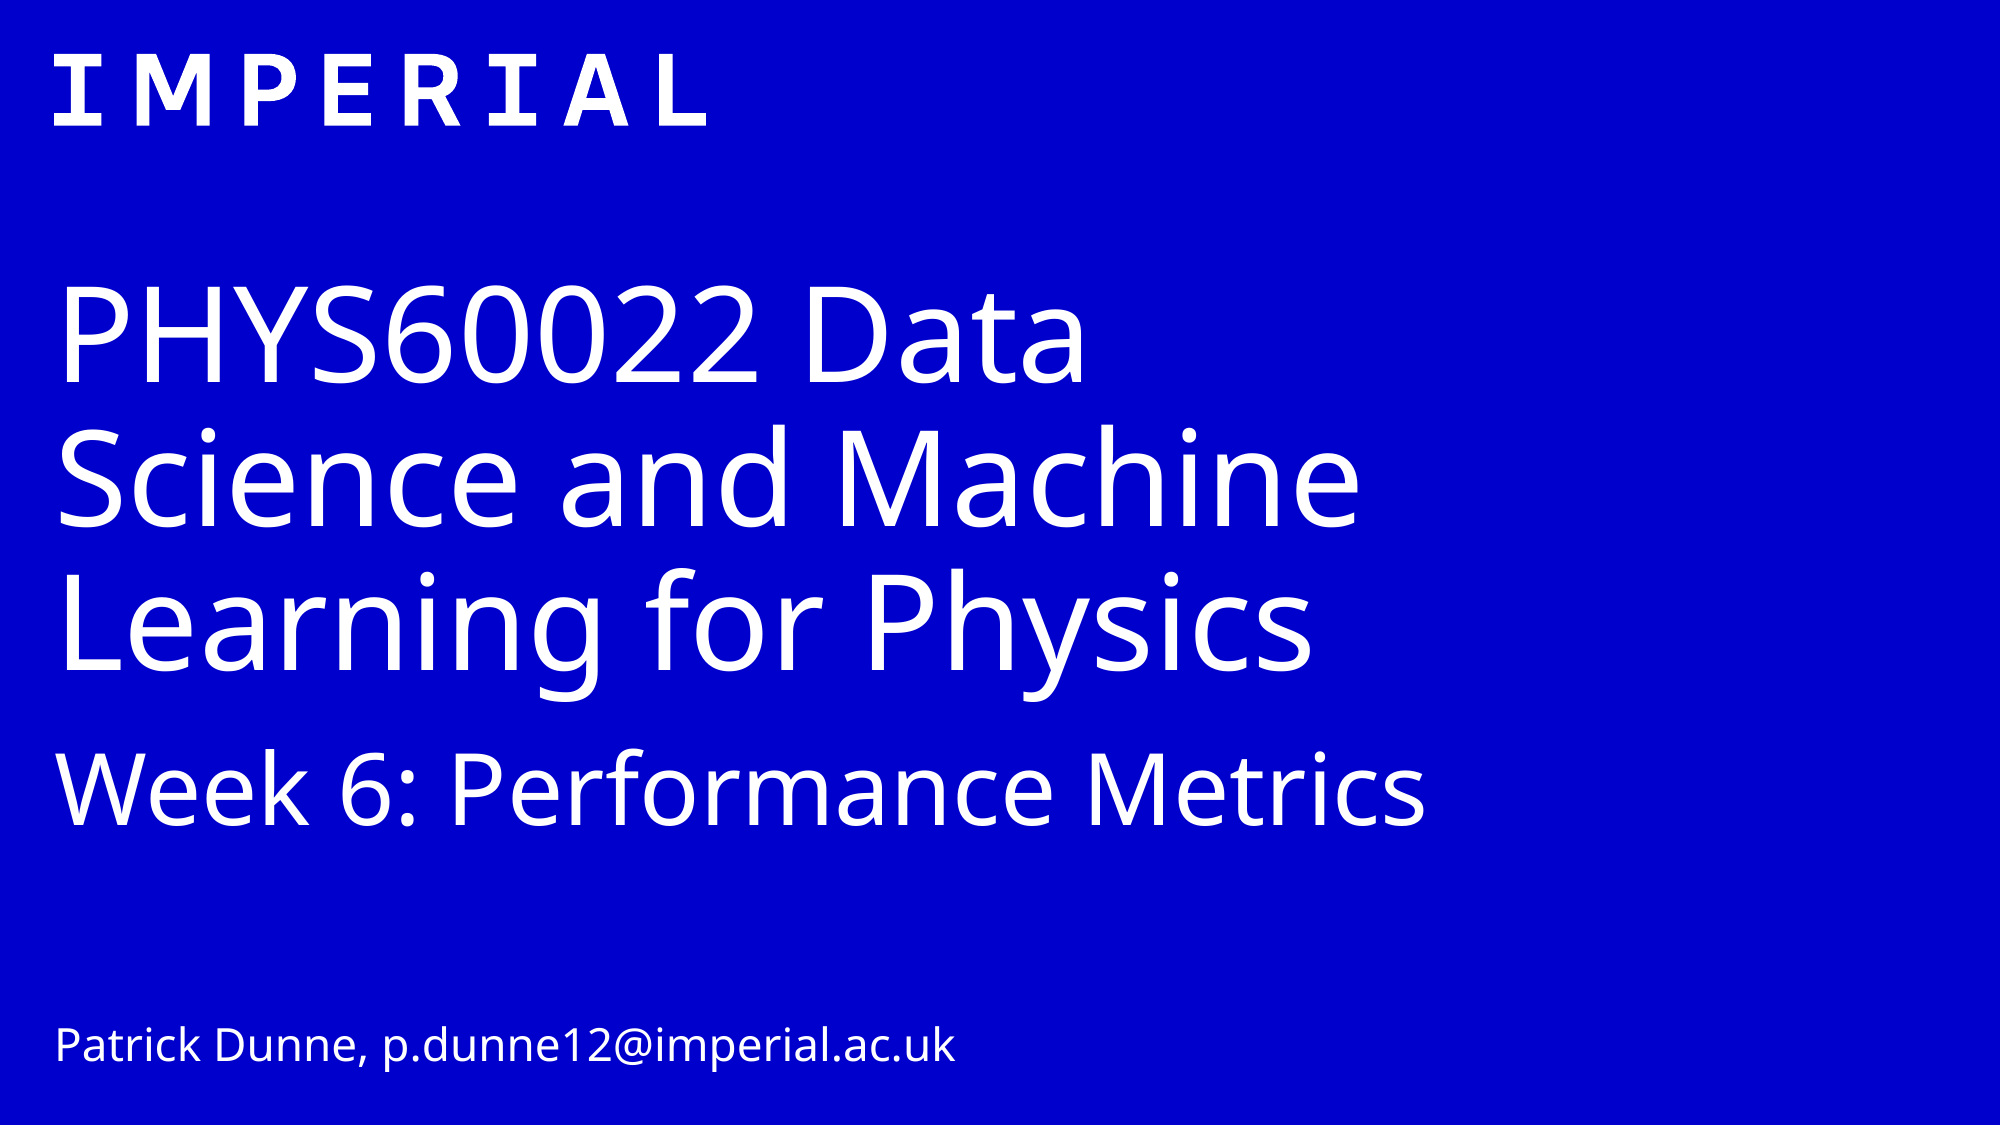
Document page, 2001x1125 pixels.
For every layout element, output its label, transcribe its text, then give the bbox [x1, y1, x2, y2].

title PHYS60022 Data Science and Machine Learning for Physics [54, 396, 1479, 700]
list Patrick Dunne, p.dunne12@imperial.ac.uk [54, 949, 970, 1072]
subtitle Week 6: Performance Metrics [54, 718, 1555, 936]
